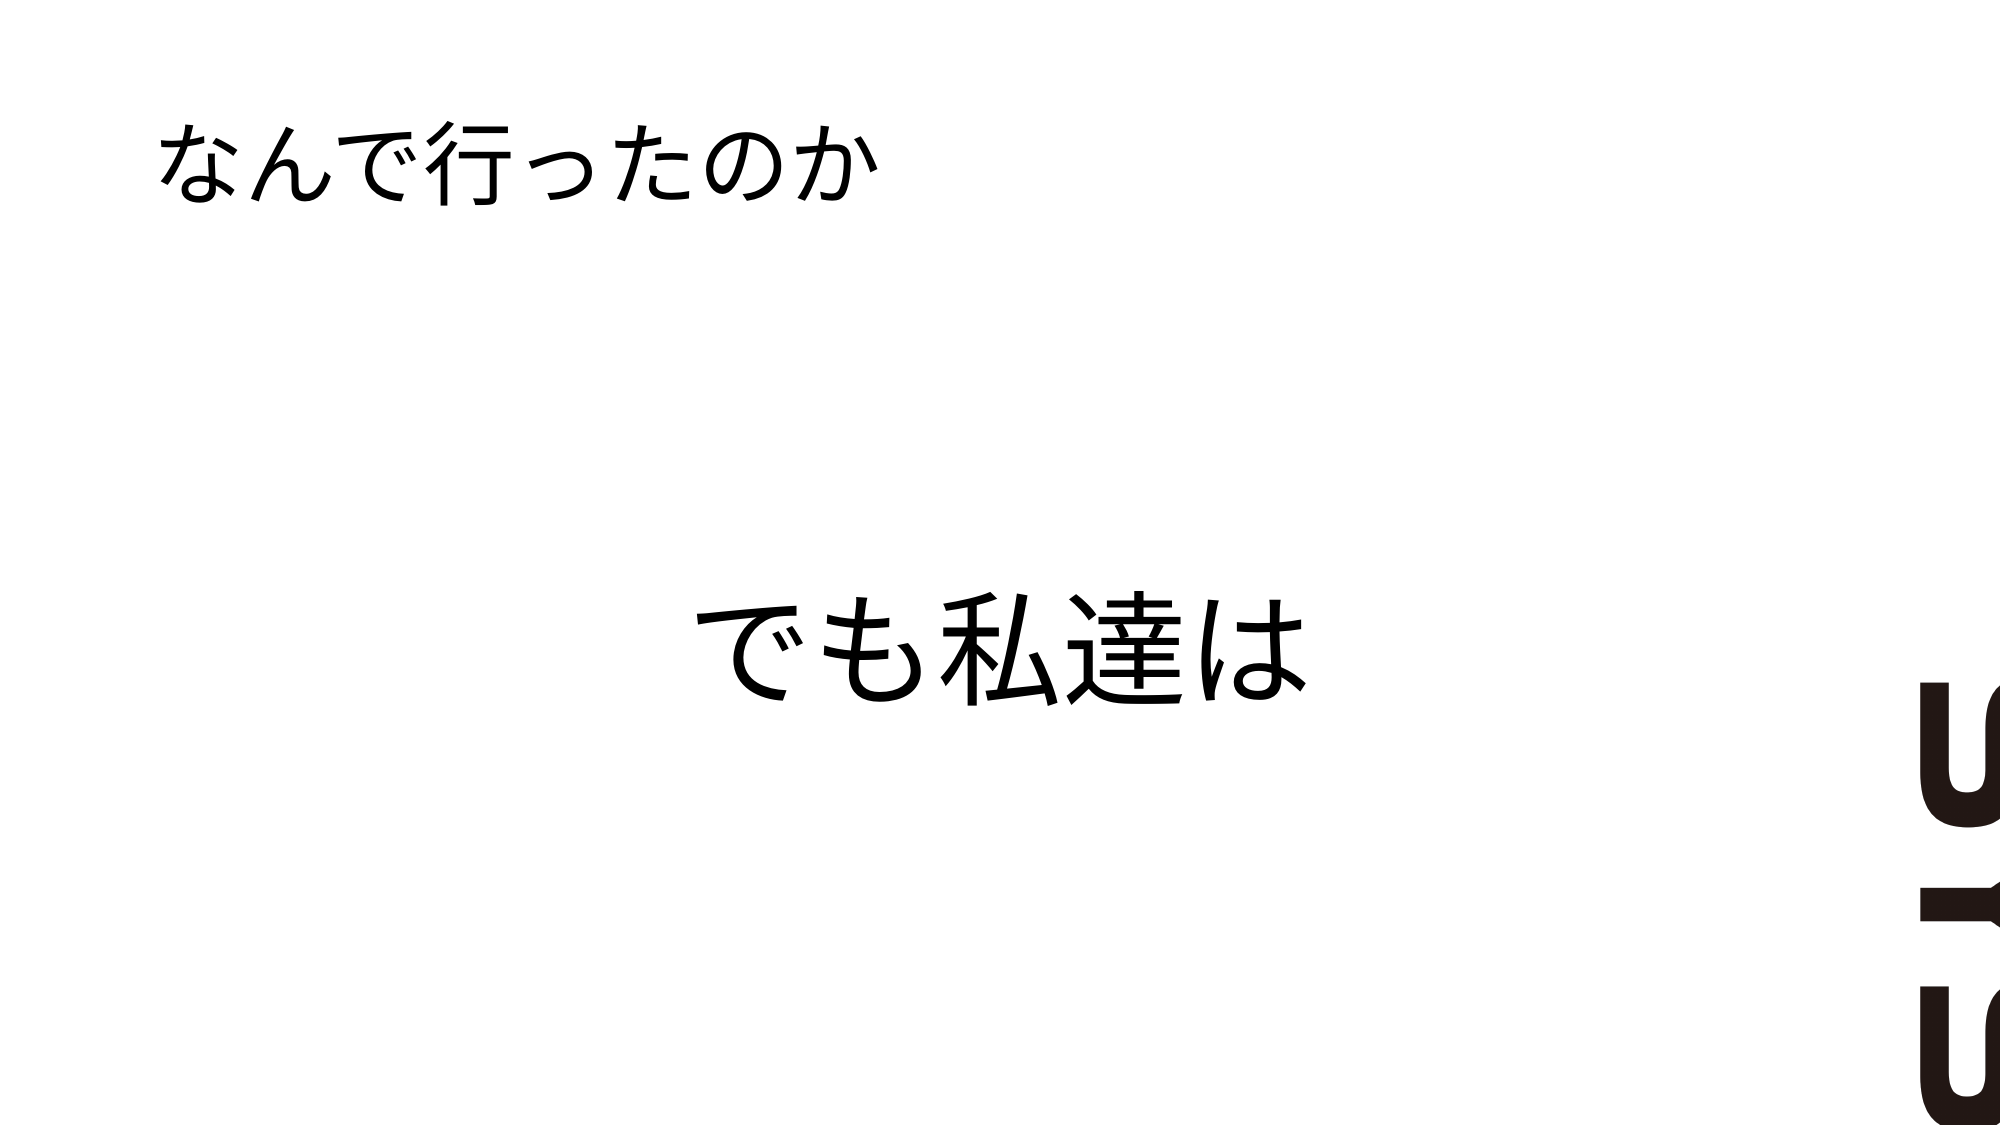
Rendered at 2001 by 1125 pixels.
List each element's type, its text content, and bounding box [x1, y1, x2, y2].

picture [1551, 677, 2000, 1125]
title なんで行ったのか [137, 59, 1863, 278]
list でも私達は [137, 299, 1863, 1014]
